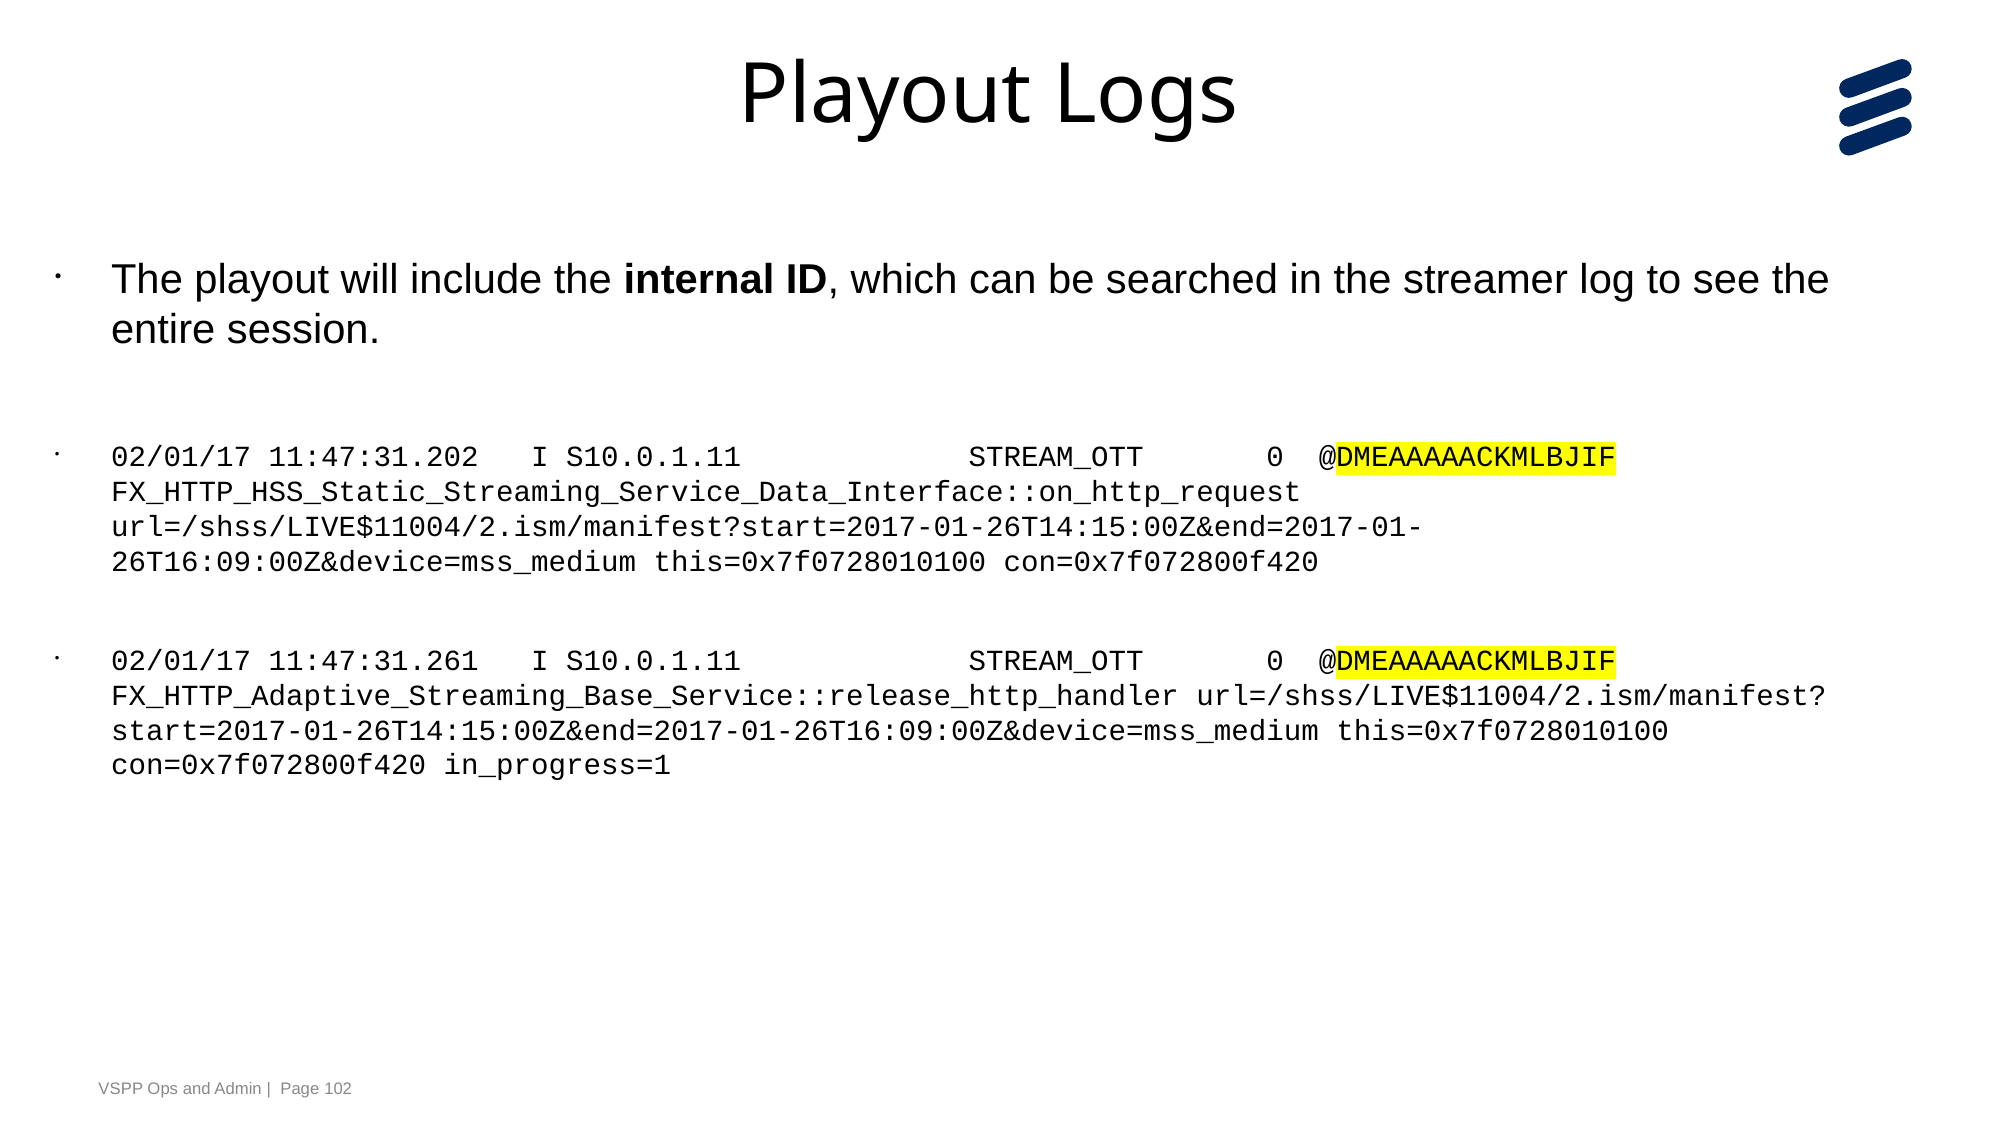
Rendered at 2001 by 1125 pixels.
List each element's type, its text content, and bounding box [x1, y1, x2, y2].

text_box Playout Logs [50, 60, 1927, 135]
text_box The playout will include the internal ID, which can be searched in the streamer log to see the entire session. 02/01/17 11:47:31.202 I S10.0.1.11 STREAM_OTT 0 @DMEAAAAACKMLBJIF FX_HTTP_HSS_Static_Streaming_Service_Data_Interface::on_http_request url=/shss/LIVE$11004/2.ism/manifest?start=2017-01-26T14:15:00Z&end=2017-01-26T16:09:00Z&device=mss_medium this=0x7f0728010100 con=0x7f072800f420 02/01/17 11:47:31.261 I S10.0.1.11 STREAM_OTT 0 @DMEAAAAACKMLBJIF FX_HTTP_Adaptive_Streaming_Base_Service::release_http_handler url=/shss/LIVE$11004/2.ism/manifest?start=2017-01-26T14:15:00Z&end=2017-01-26T16:09:00Z&device=mss_medium this=0x7f0728010100 con=0x7f072800f420 in_progress=1 [39, 173, 1941, 897]
